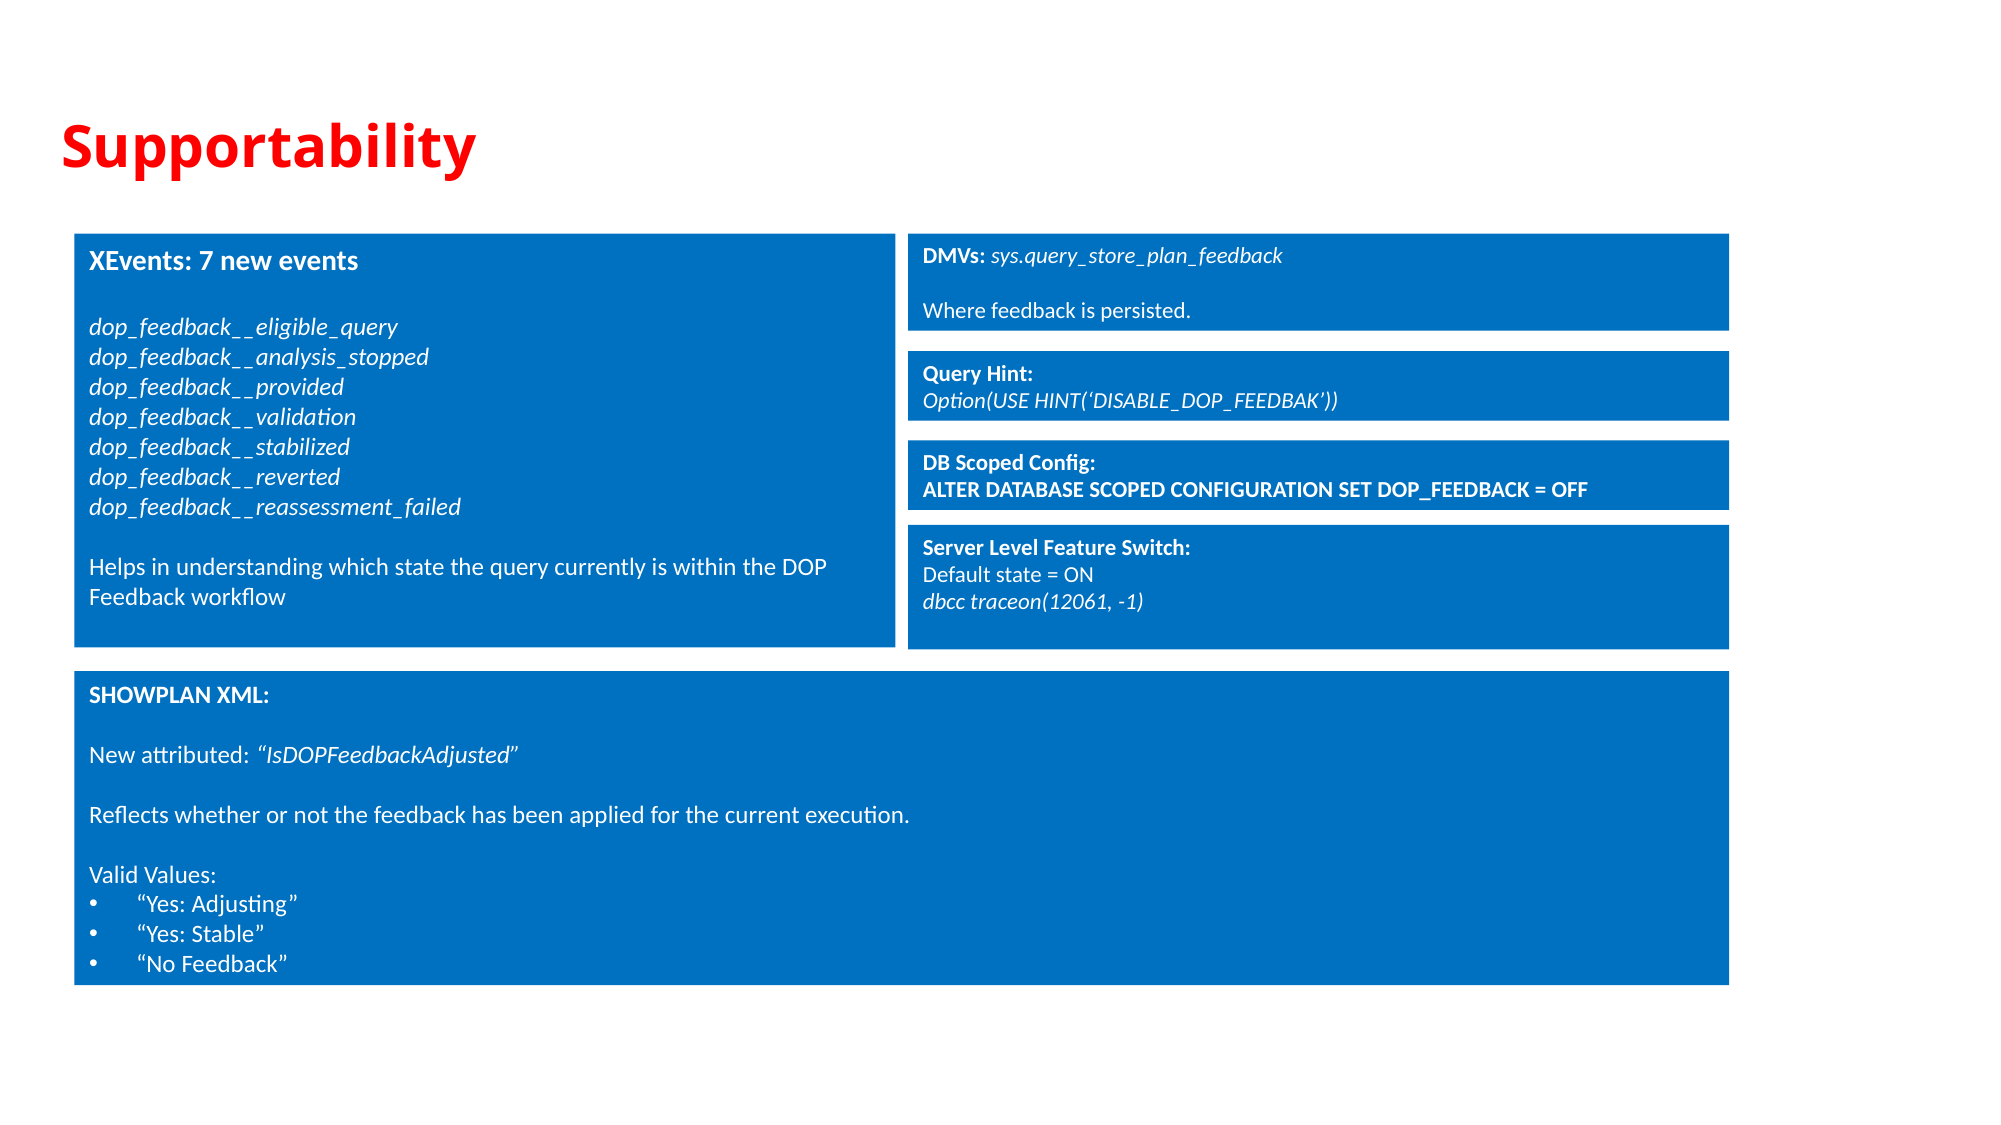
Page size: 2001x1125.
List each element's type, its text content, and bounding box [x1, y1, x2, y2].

text_box DMVs: sys.query_store_plan_feedback Where feedback is persisted. [908, 233, 1730, 331]
text_box DB Scoped Config: ALTER DATABASE SCOPED CONFIGURATION SET DOP_FEEDBACK = OFF [908, 440, 1730, 510]
text_box SHOWPLAN XML: New attributed: “IsDOPFeedbackAdjusted” Reflects whether or not the feedback has been applied for the current execution. Valid Values: “Yes: Adjusting” “Yes: Stable” “No Feedback” [74, 671, 1730, 986]
text_box XEvents: 7 new events dop_feedback__eligible_query dop_feedback__analysis_stopped dop_feedback__provided dop_feedback__validation dop_feedback__stabilized dop_feedback__reverted dop_feedback__reassessment_failed Helps in understanding which state the query currently is within the DOP Feedback workflow [74, 233, 896, 648]
text_box Server Level Feature Switch: Default state = ON dbcc traceon(12061, -1) [908, 524, 1730, 650]
text_box Query Hint: Option(USE HINT(‘DISABLE_DOP_FEEDBAK’)) [908, 351, 1730, 421]
text_box Supportability [46, 101, 1361, 187]
